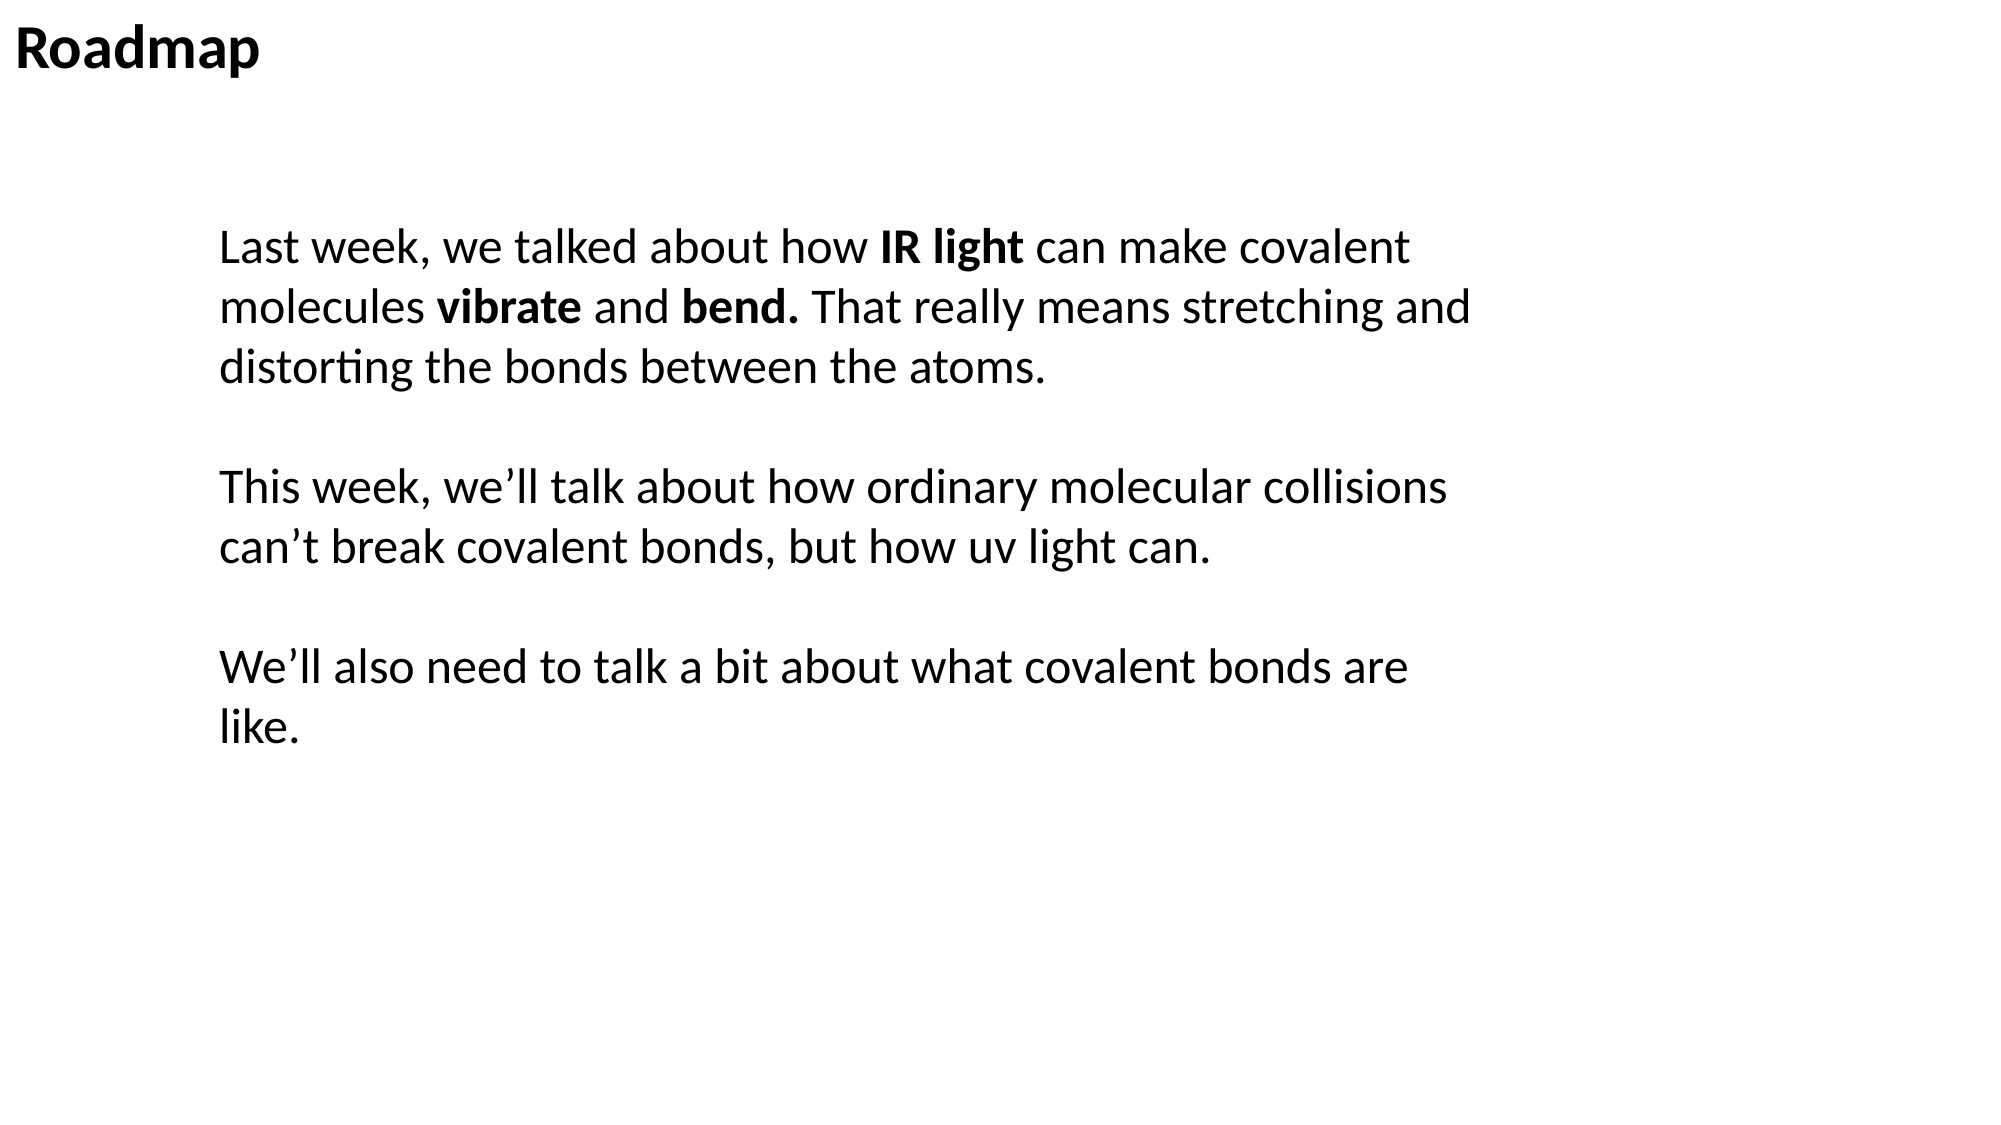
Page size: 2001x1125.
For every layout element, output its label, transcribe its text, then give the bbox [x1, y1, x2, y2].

text_box Last week, we talked about how IR light can make covalent molecules vibrate and bend. That really means stretching and distorting the bonds between the atoms. This week, we’ll talk about how ordinary molecular collisions can’t break covalent bonds, but how uv light can. We’ll also need to talk a bit about what covalent bonds are like. [204, 206, 1498, 761]
title Roadmap [0, 0, 2000, 98]
